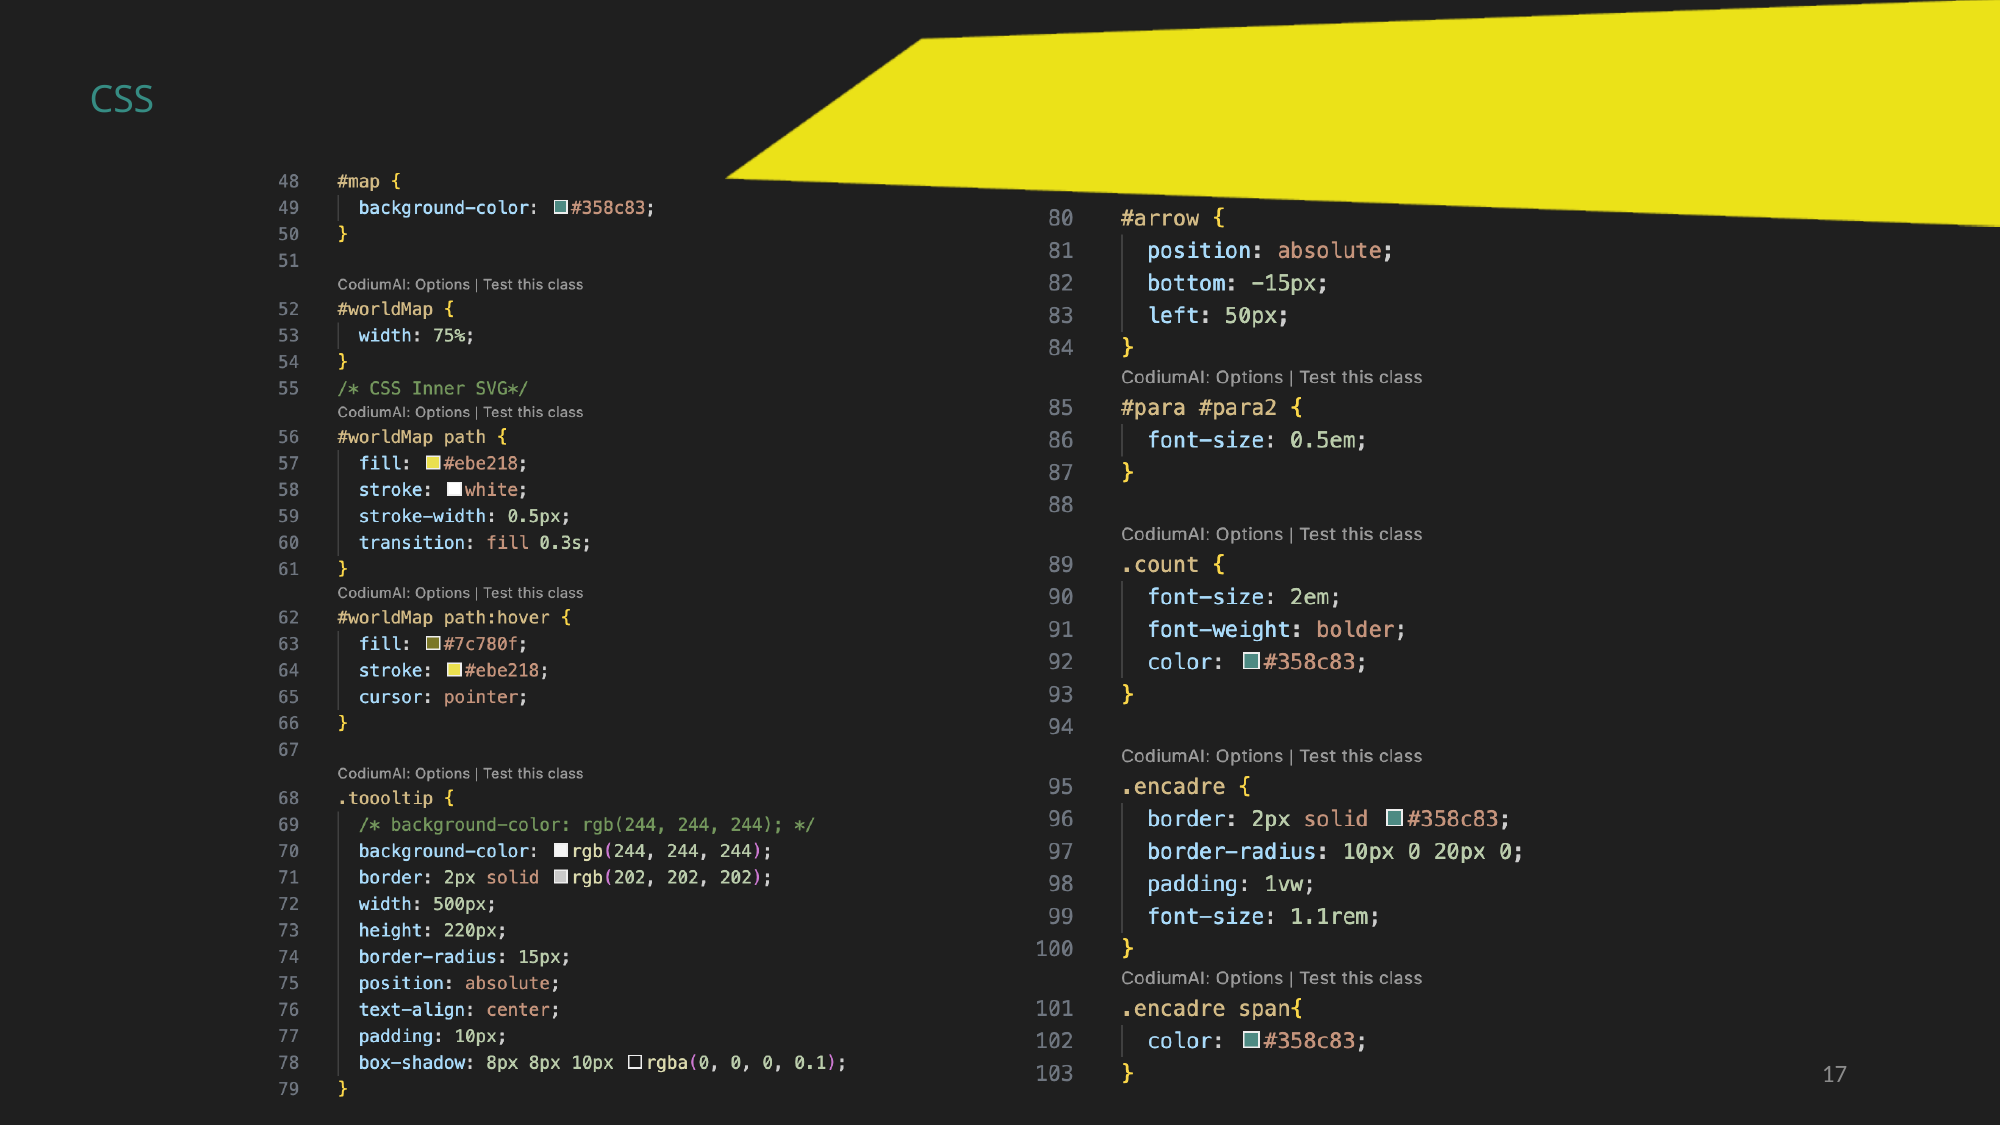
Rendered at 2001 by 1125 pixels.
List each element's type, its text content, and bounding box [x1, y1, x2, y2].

text_box CSS [74, 67, 170, 128]
slide_number 17 [1412, 1042, 1863, 1103]
picture [271, 0, 2000, 1105]
